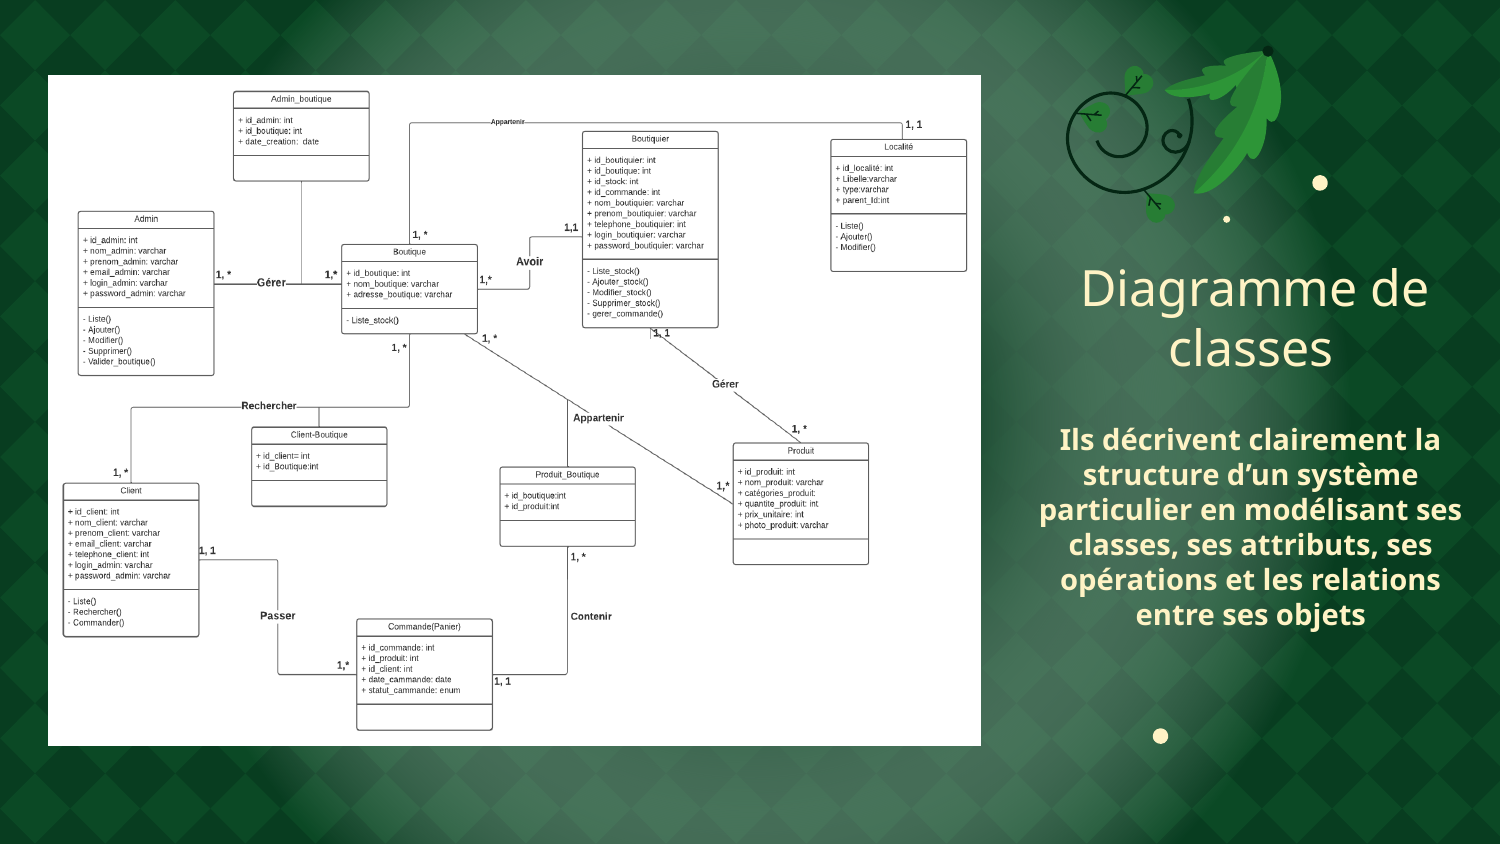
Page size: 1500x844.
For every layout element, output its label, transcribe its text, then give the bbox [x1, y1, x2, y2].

text_box Ils décrivent clairement la structure d’un système particulier en modélisant ses classes, ses attributs, ses opérations et les relations entre ses objets [1017, 414, 1484, 639]
title Diagramme de classes [1006, 241, 1496, 299]
picture [47, 75, 981, 746]
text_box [1061, 45, 1282, 225]
